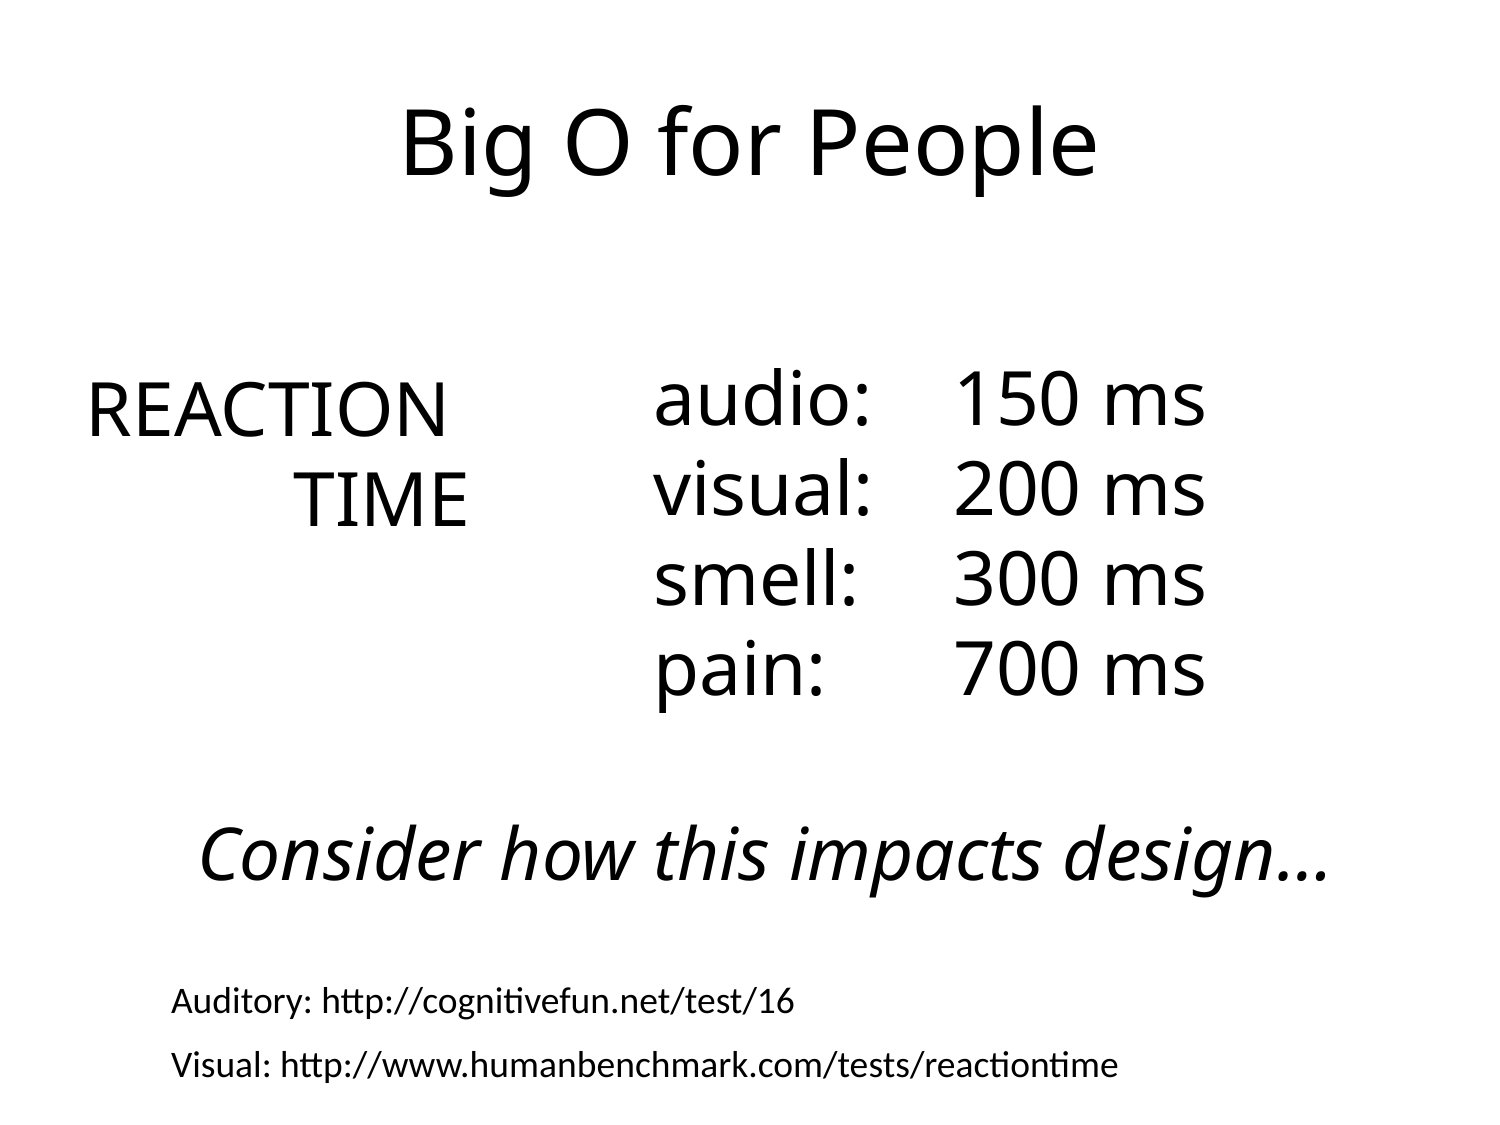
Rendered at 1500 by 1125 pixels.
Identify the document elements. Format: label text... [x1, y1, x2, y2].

text_box Visual: http://www.humanbenchmark.com/tests/reactiontime [156, 1033, 1343, 1093]
text_box Auditory: http://cognitivefun.net/test/16 [156, 968, 1343, 1029]
title Big O for People [75, 45, 1425, 233]
text_box Consider how this impacts design… [30, 757, 1500, 946]
text_box audio: 150 ms visual: 200 ms smell: 300 ms pain: 700 ms [638, 343, 1283, 719]
text_box REACTION TIME [0, 263, 486, 549]
